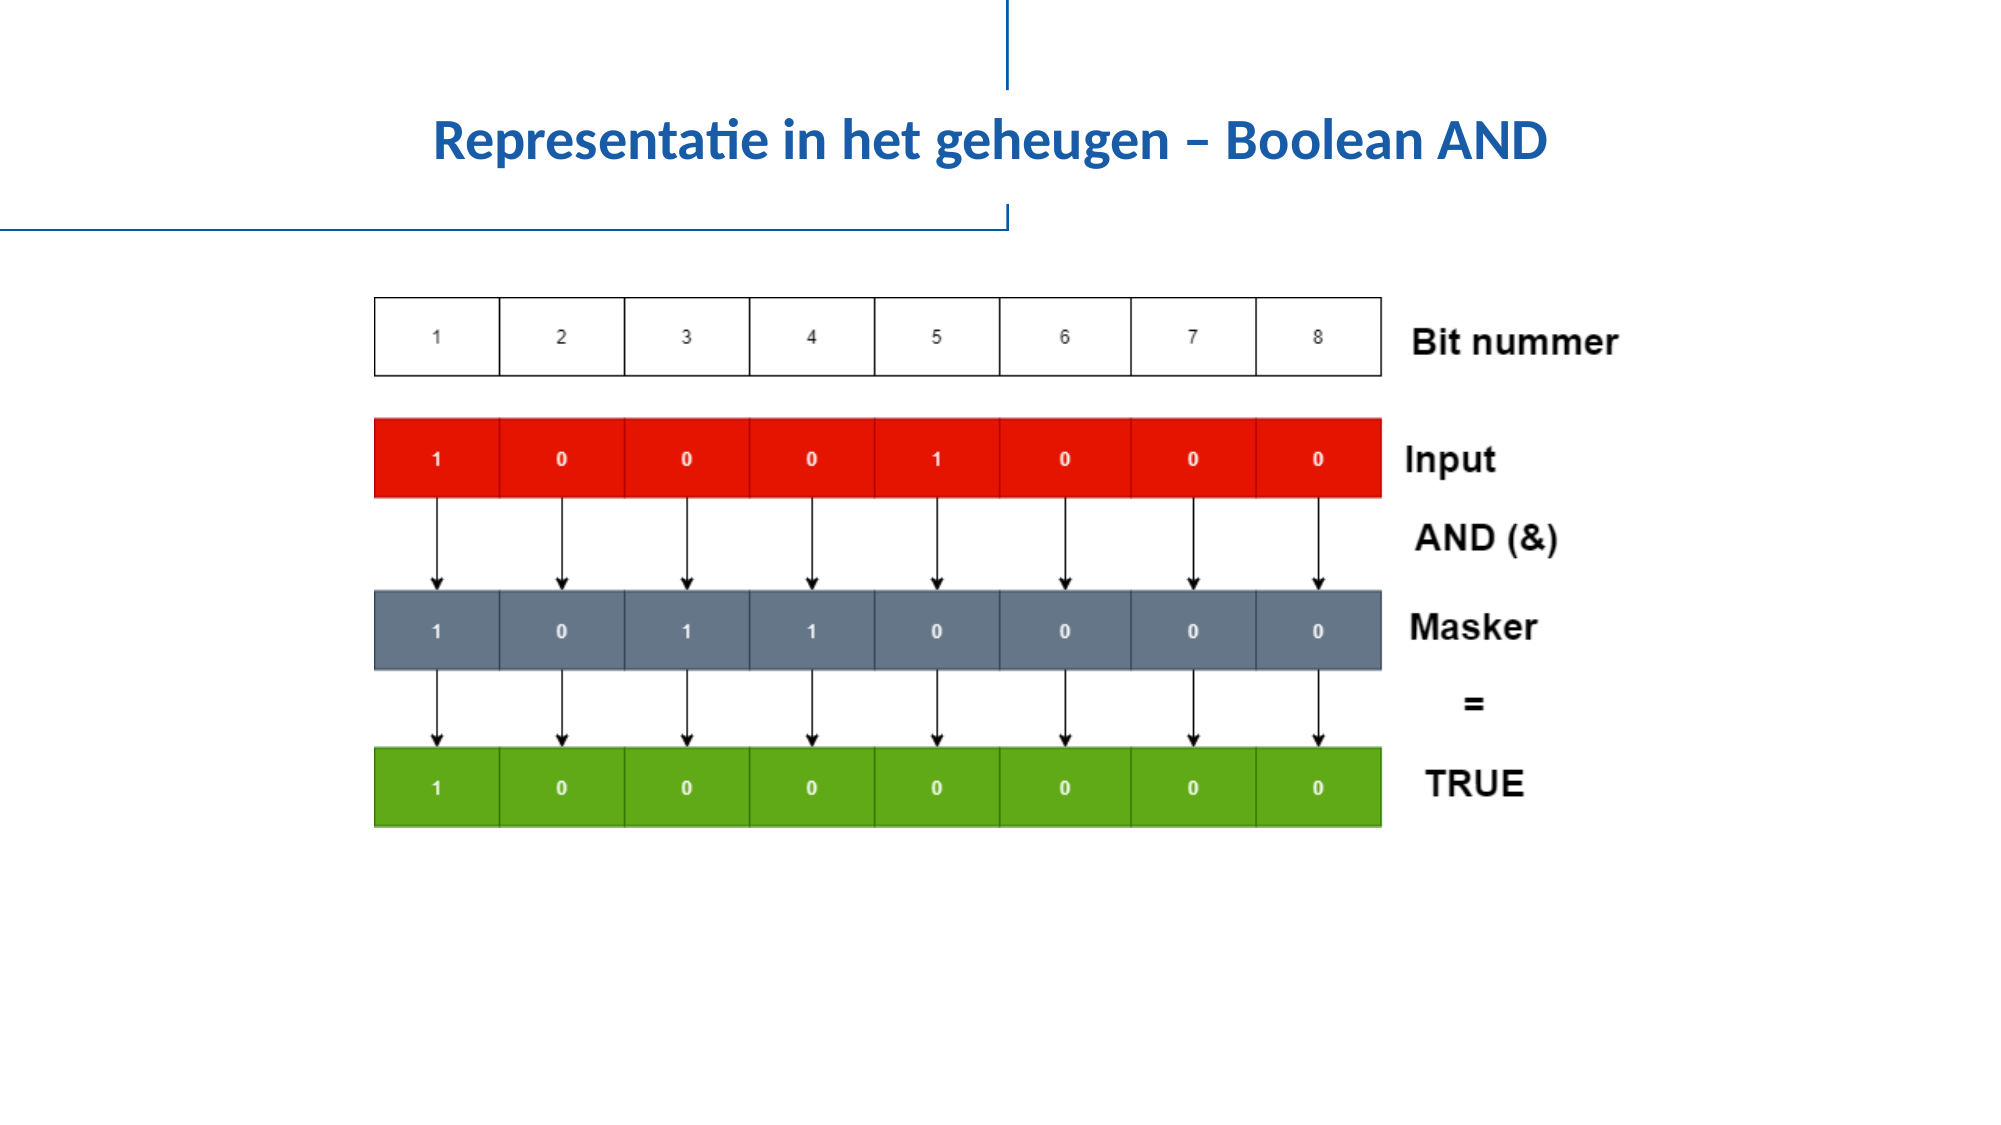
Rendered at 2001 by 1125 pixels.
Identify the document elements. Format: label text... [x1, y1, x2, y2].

picture [374, 297, 1626, 828]
picture [0, 0, 1009, 231]
title Representatie in het geheugen – Boolean AND [433, 112, 1842, 169]
